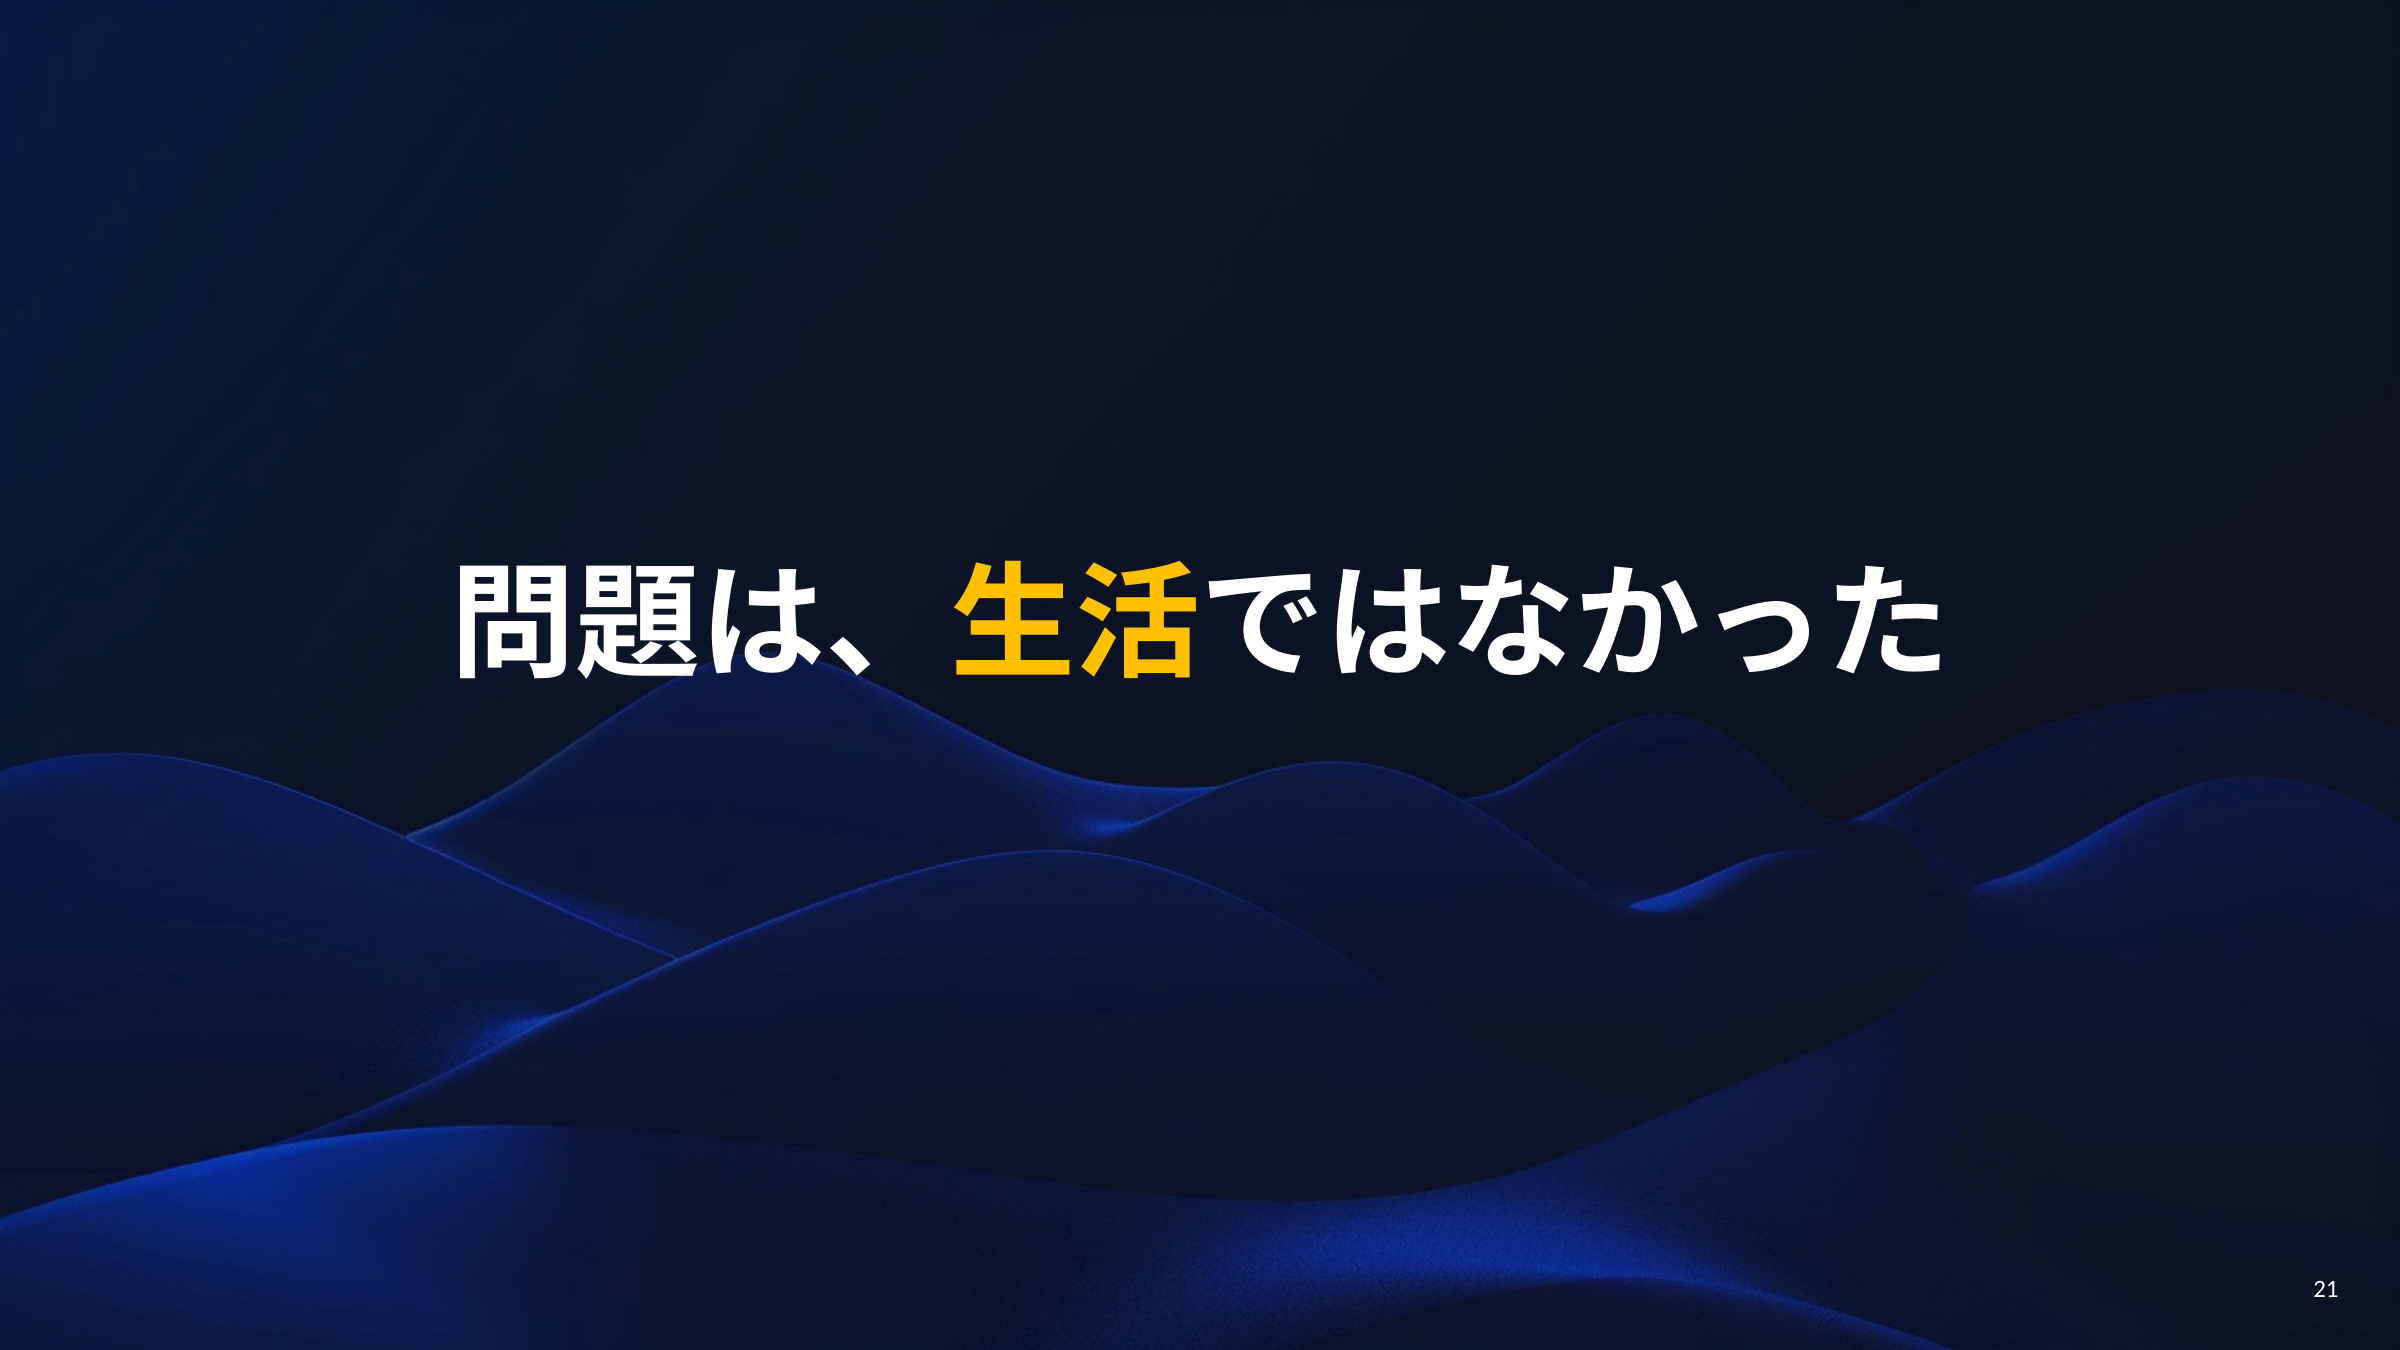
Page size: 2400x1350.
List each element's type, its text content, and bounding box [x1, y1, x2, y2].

slide_number 21 [1813, 1251, 2354, 1324]
picture [0, 0, 2400, 1350]
text_box 問題は、生活ではなかった [285, 597, 2115, 693]
